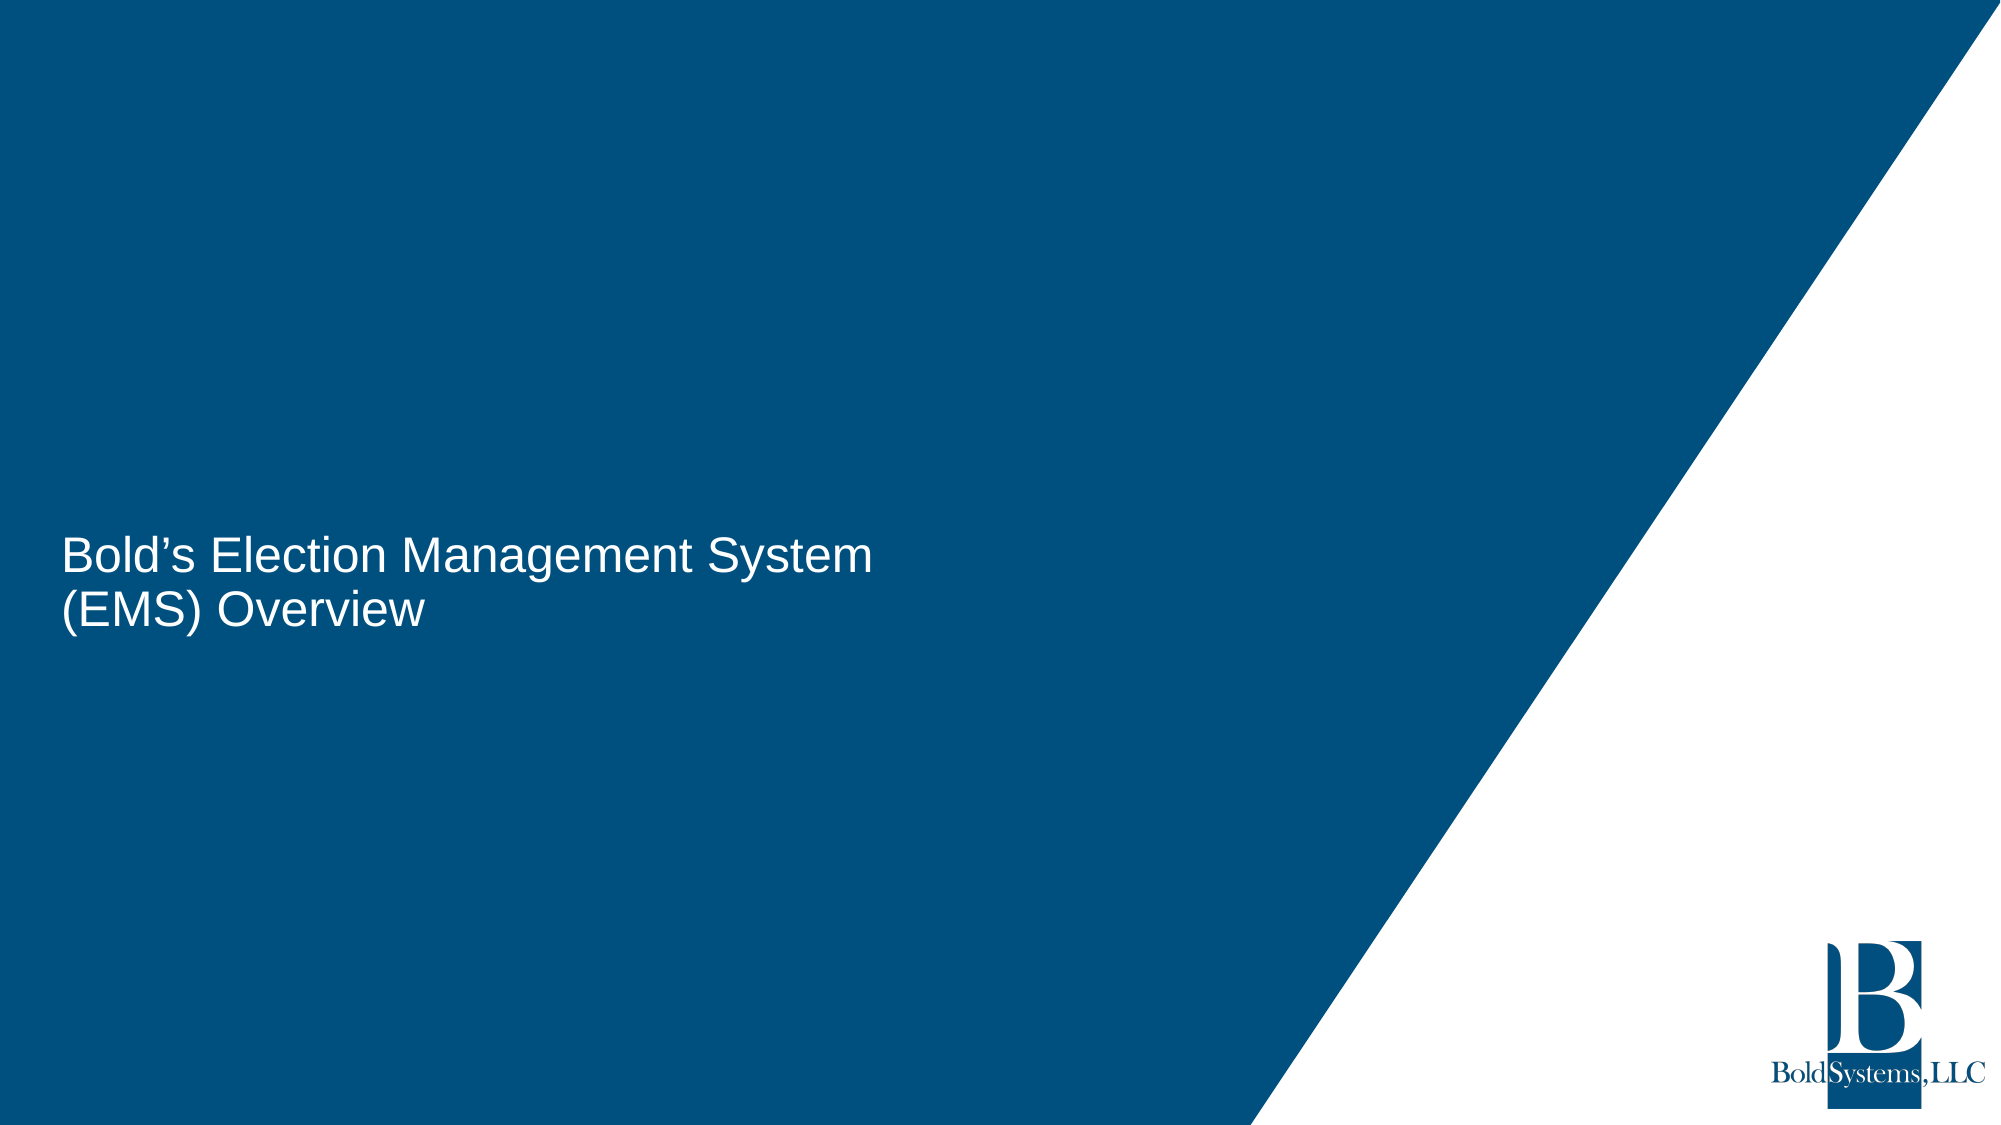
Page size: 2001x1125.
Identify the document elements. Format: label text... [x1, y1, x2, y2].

list Bold’s Election Management System (EMS) Overview [45, 522, 938, 656]
picture [1771, 941, 1985, 1109]
